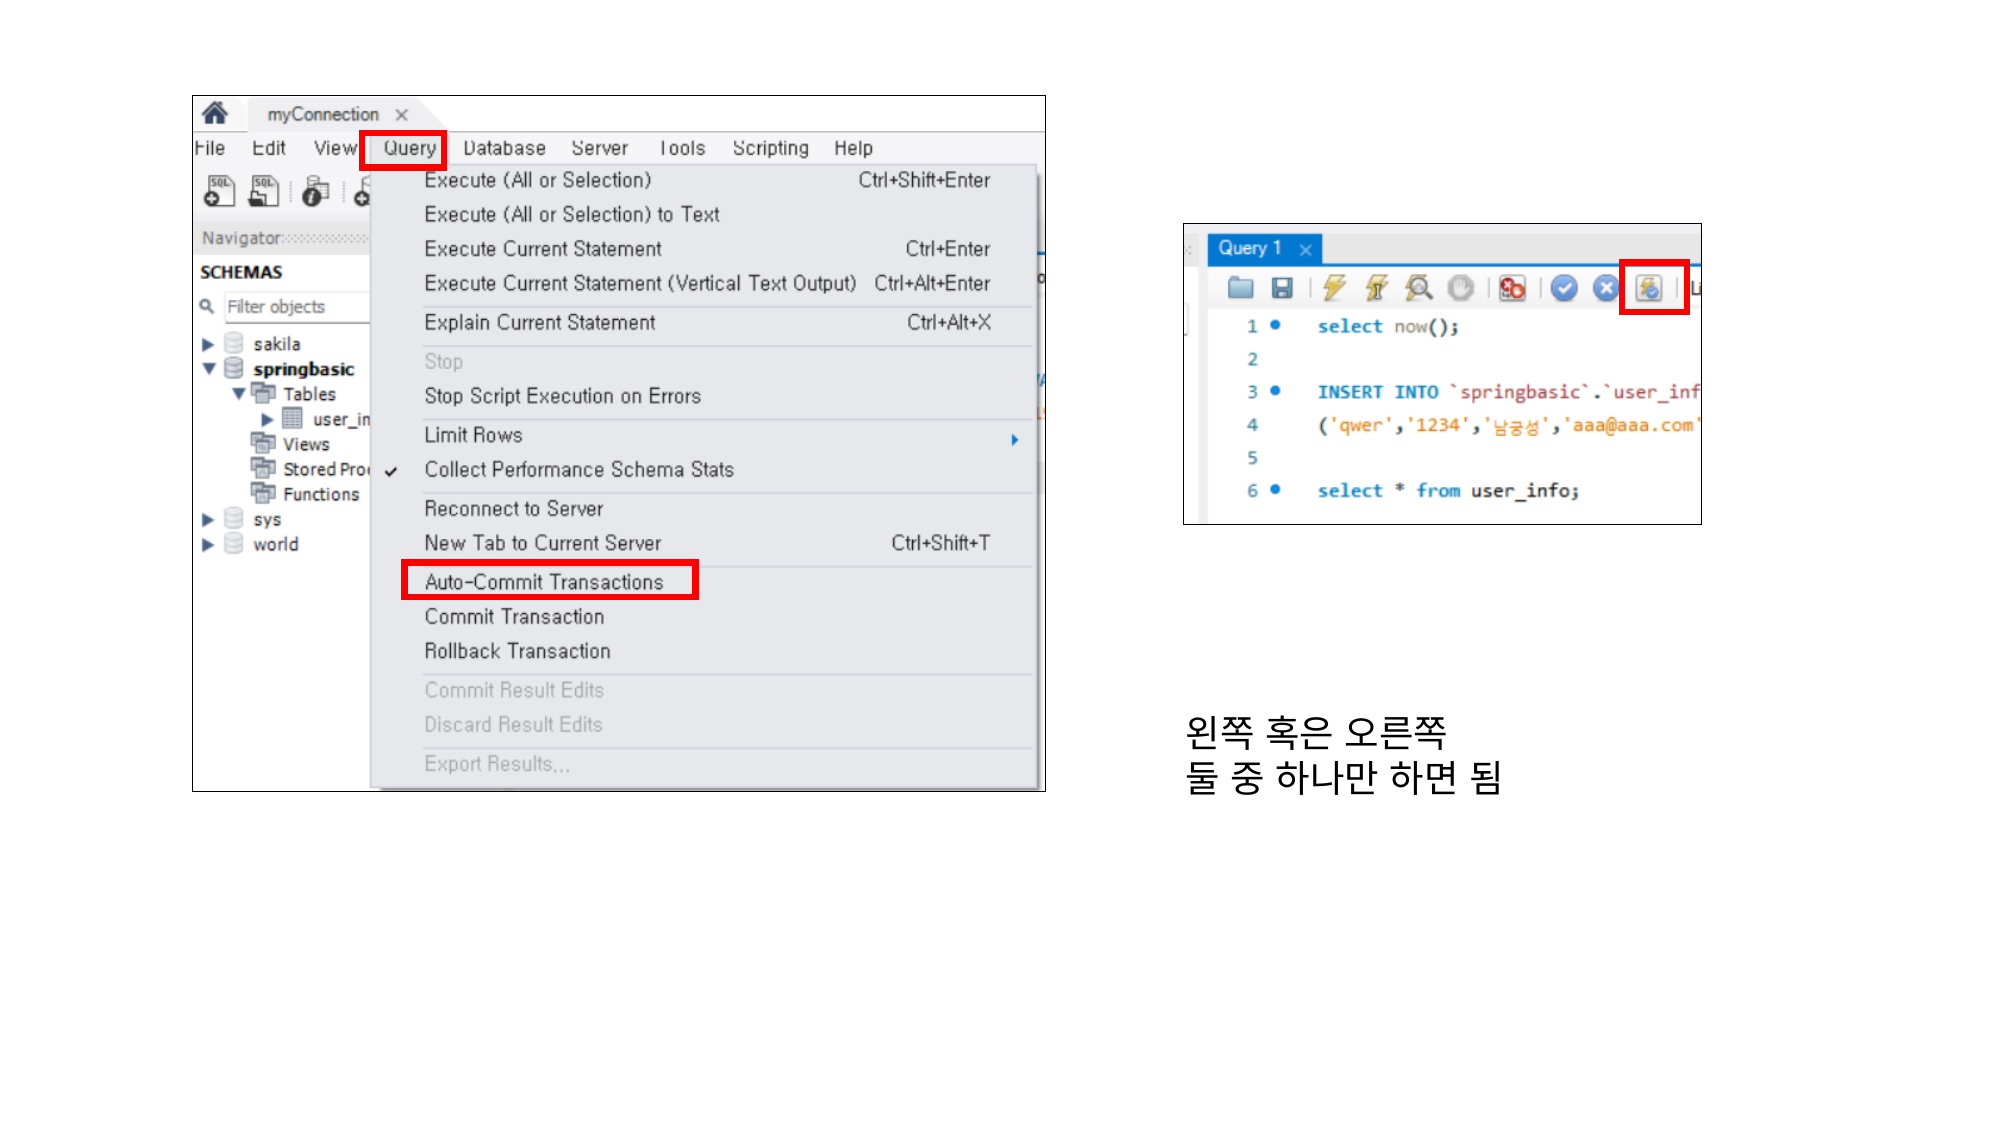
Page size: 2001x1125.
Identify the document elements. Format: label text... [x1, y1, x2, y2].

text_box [192, 95, 1046, 792]
text_box 왼쪽 혹은 오른쪽 둘 중 하나만 하면 됨 [1171, 702, 1519, 808]
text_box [1183, 223, 1702, 525]
